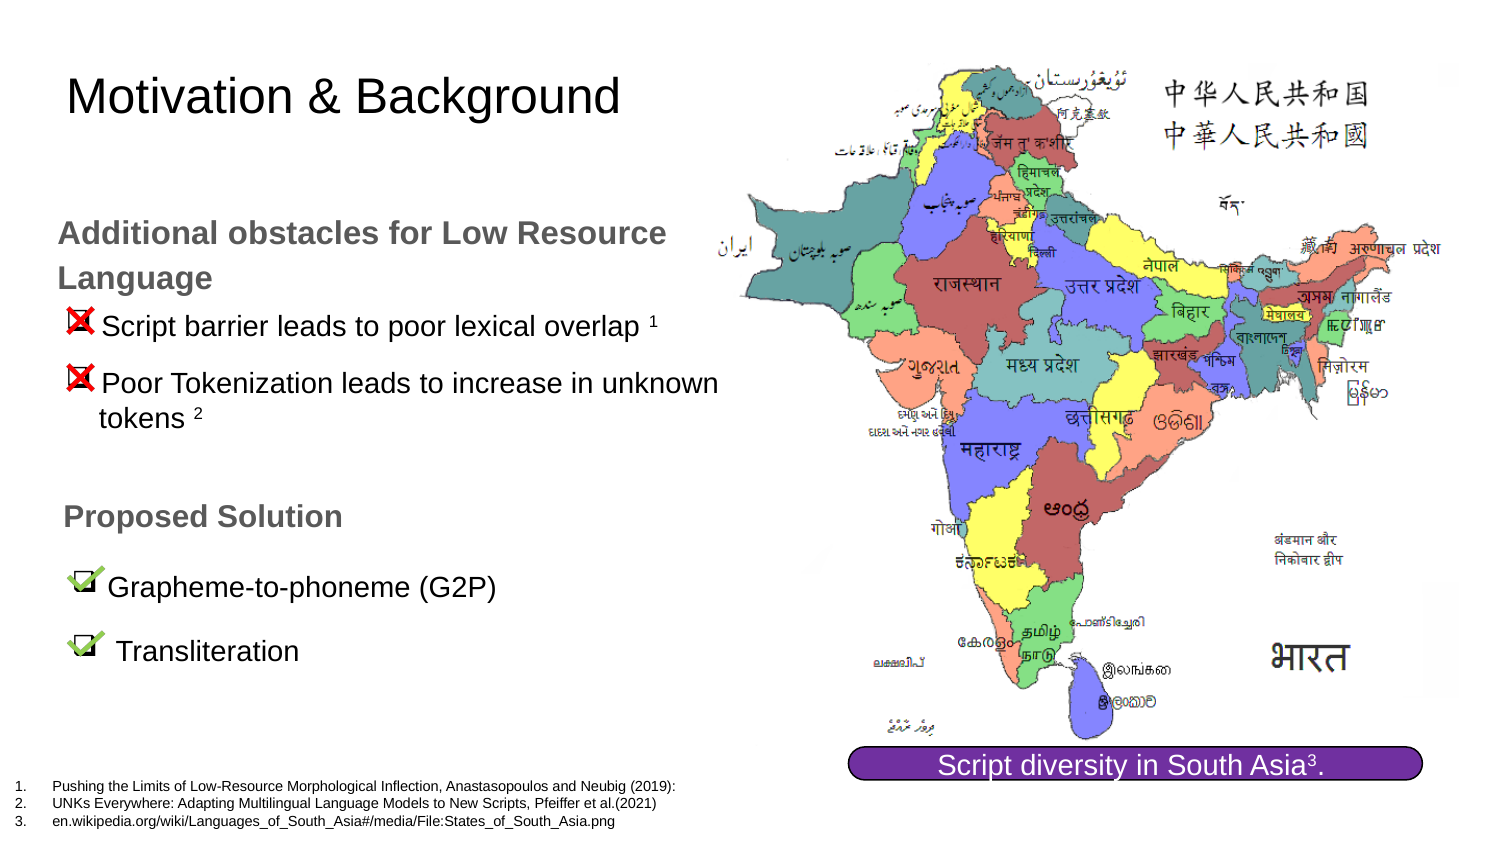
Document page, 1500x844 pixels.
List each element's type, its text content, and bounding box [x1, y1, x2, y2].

text_box Pushing the Limits of Low-Resource Morphological Inflection, Anastasopoulos and Neubig (2019): UNKs Everywhere: Adapting Multilingual Language Models to New Scripts, Pfeiffer et al.(2021) en.wikipedia.org/wiki/Languages_of_South_Asia#/media/File:States_of_South_Asia.png [0, 769, 998, 837]
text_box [705, 63, 1460, 781]
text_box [50, 299, 802, 351]
list Additional obstacles for Low Resource Language [42, 190, 700, 312]
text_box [56, 559, 808, 612]
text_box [56, 624, 384, 676]
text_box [50, 356, 802, 443]
title Motivation & Background [51, 48, 1449, 143]
list Proposed Solution [48, 475, 689, 550]
